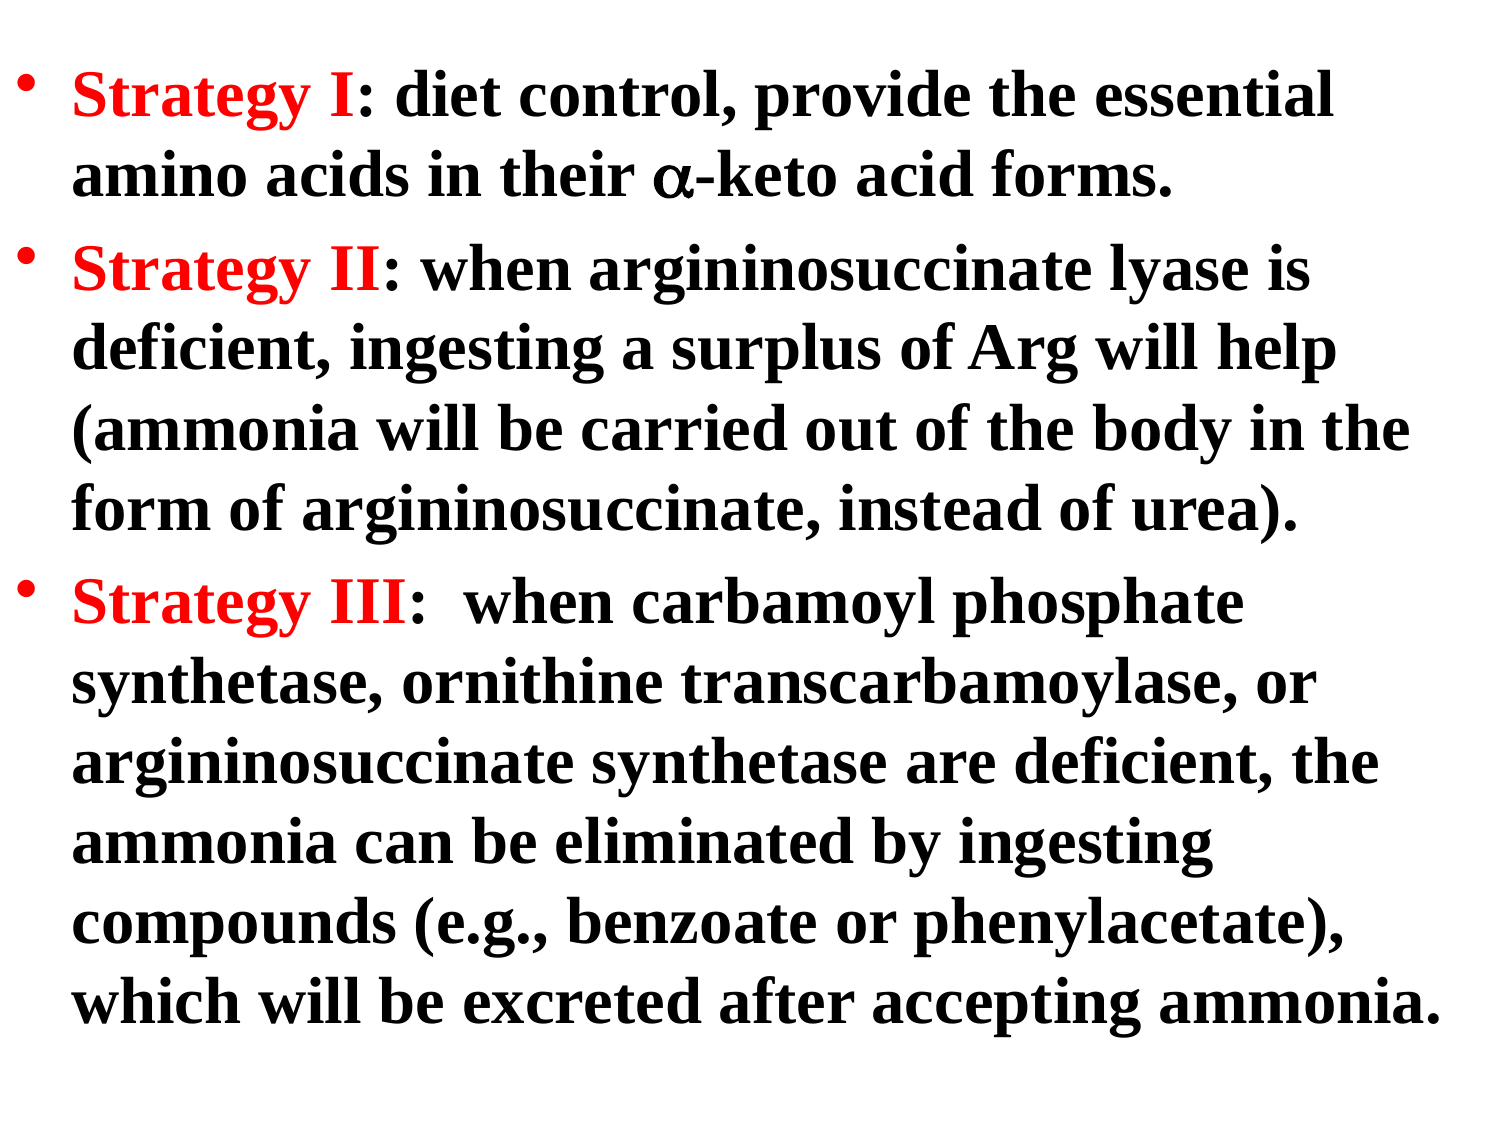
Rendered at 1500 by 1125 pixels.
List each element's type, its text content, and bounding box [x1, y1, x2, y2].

list Strategy I: diet control, provide the essential amino acids in their a-keto acid forms. Strategy II: when argininosuccinate lyase is deficient, ingesting a surplus of Arg will help (ammonia will be carried out of the body in the form of argininosuccinate, instead of urea). Strategy III: when carbamoyl phosphate synthetase, ornithine transcarbamoylase, or argininosuccinate synthetase are deficient, the ammonia can be eliminated by ingesting compounds (e.g., benzoate or phenylacetate), which will be excreted after accepting ammonia. [0, 42, 1500, 1125]
